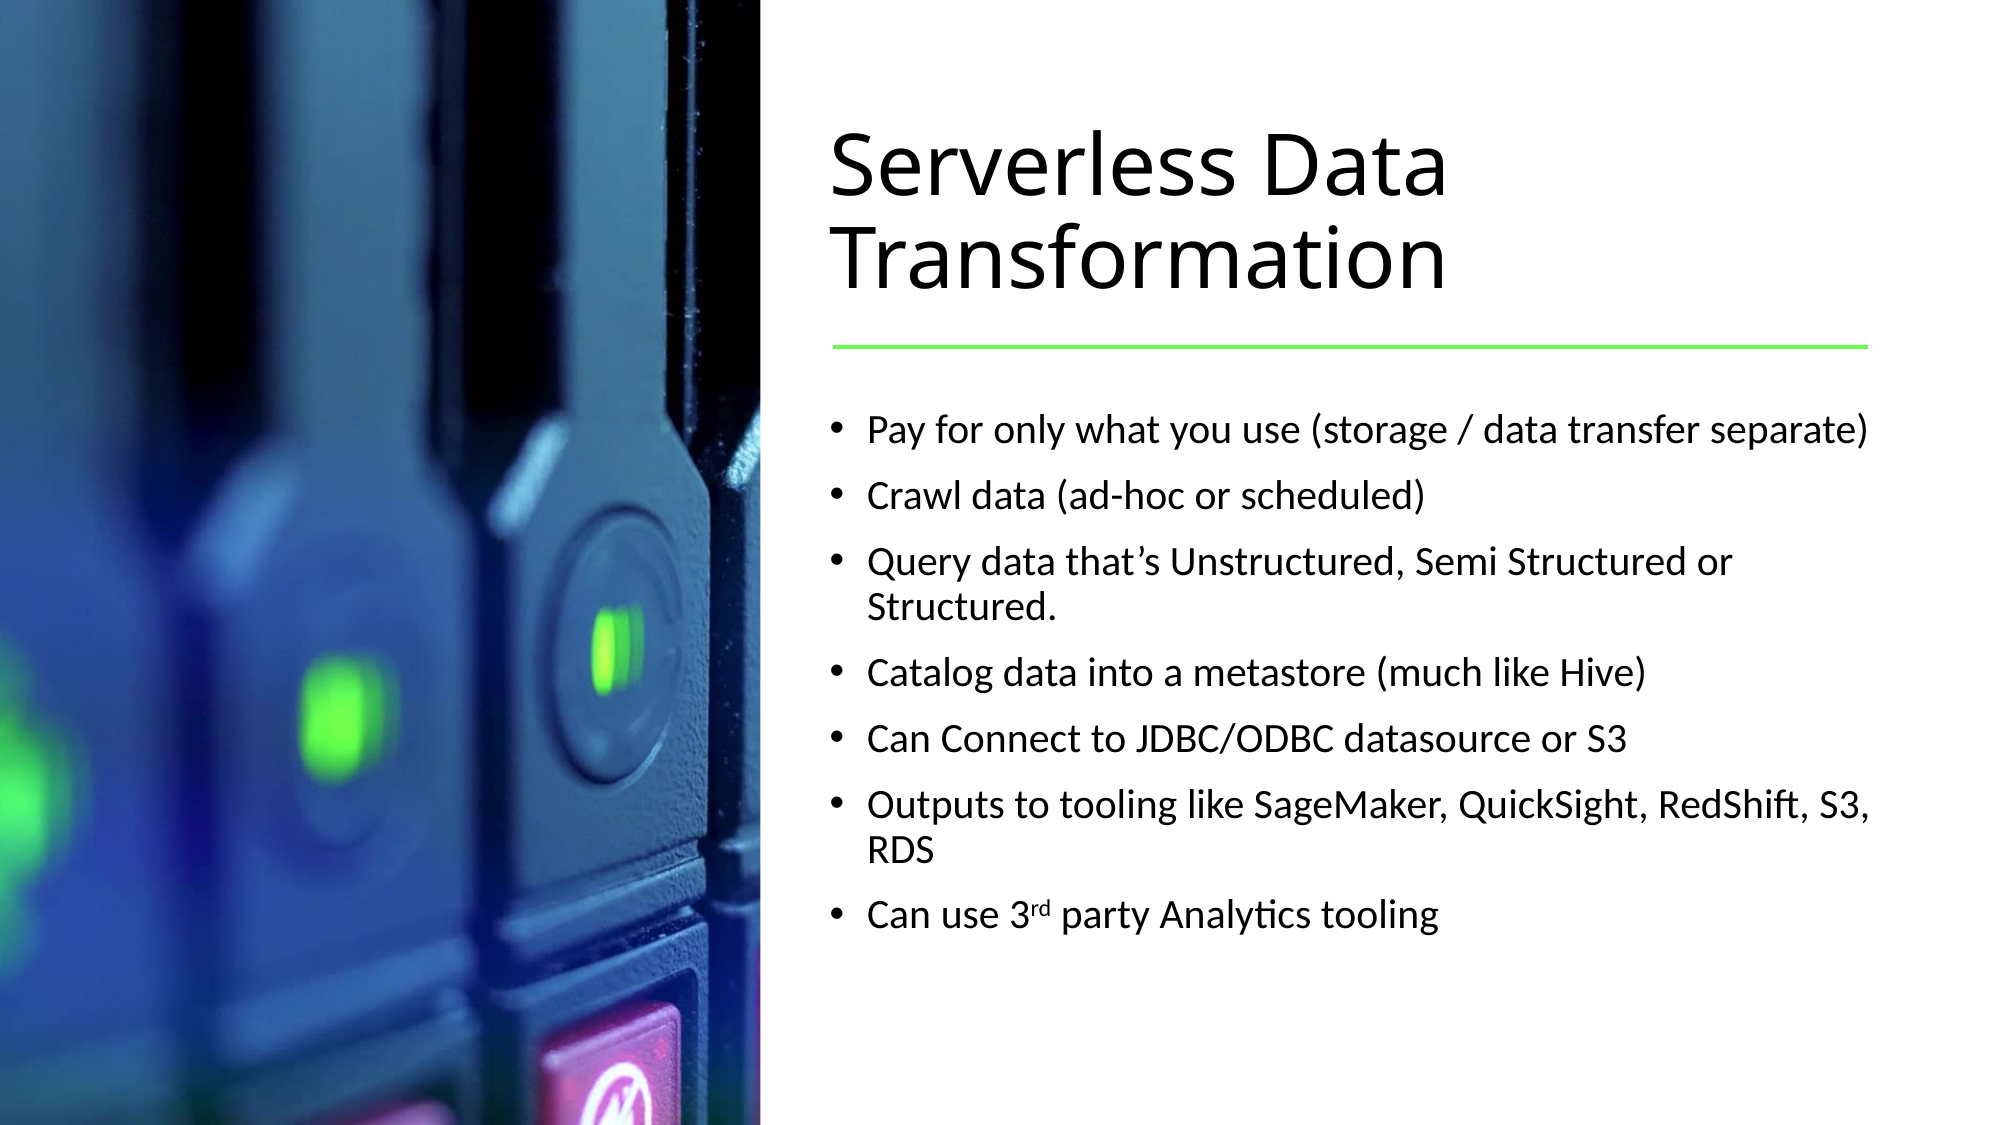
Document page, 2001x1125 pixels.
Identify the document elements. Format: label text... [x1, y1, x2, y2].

list Pay for only what you use (storage / data transfer separate) Crawl data (ad-hoc or scheduled) Query data that’s Unstructured, Semi Structured or Structured. Catalog data into a metastore (much like Hive) Can Connect to JDBC/ODBC datasource or S3 Outputs to tooling like SageMaker, QuickSight, RedShift, S3, RDS Can use 3rd party Analytics tooling [814, 399, 1895, 1021]
title Serverless Data Transformation [814, 103, 1895, 315]
picture [0, 0, 761, 1125]
